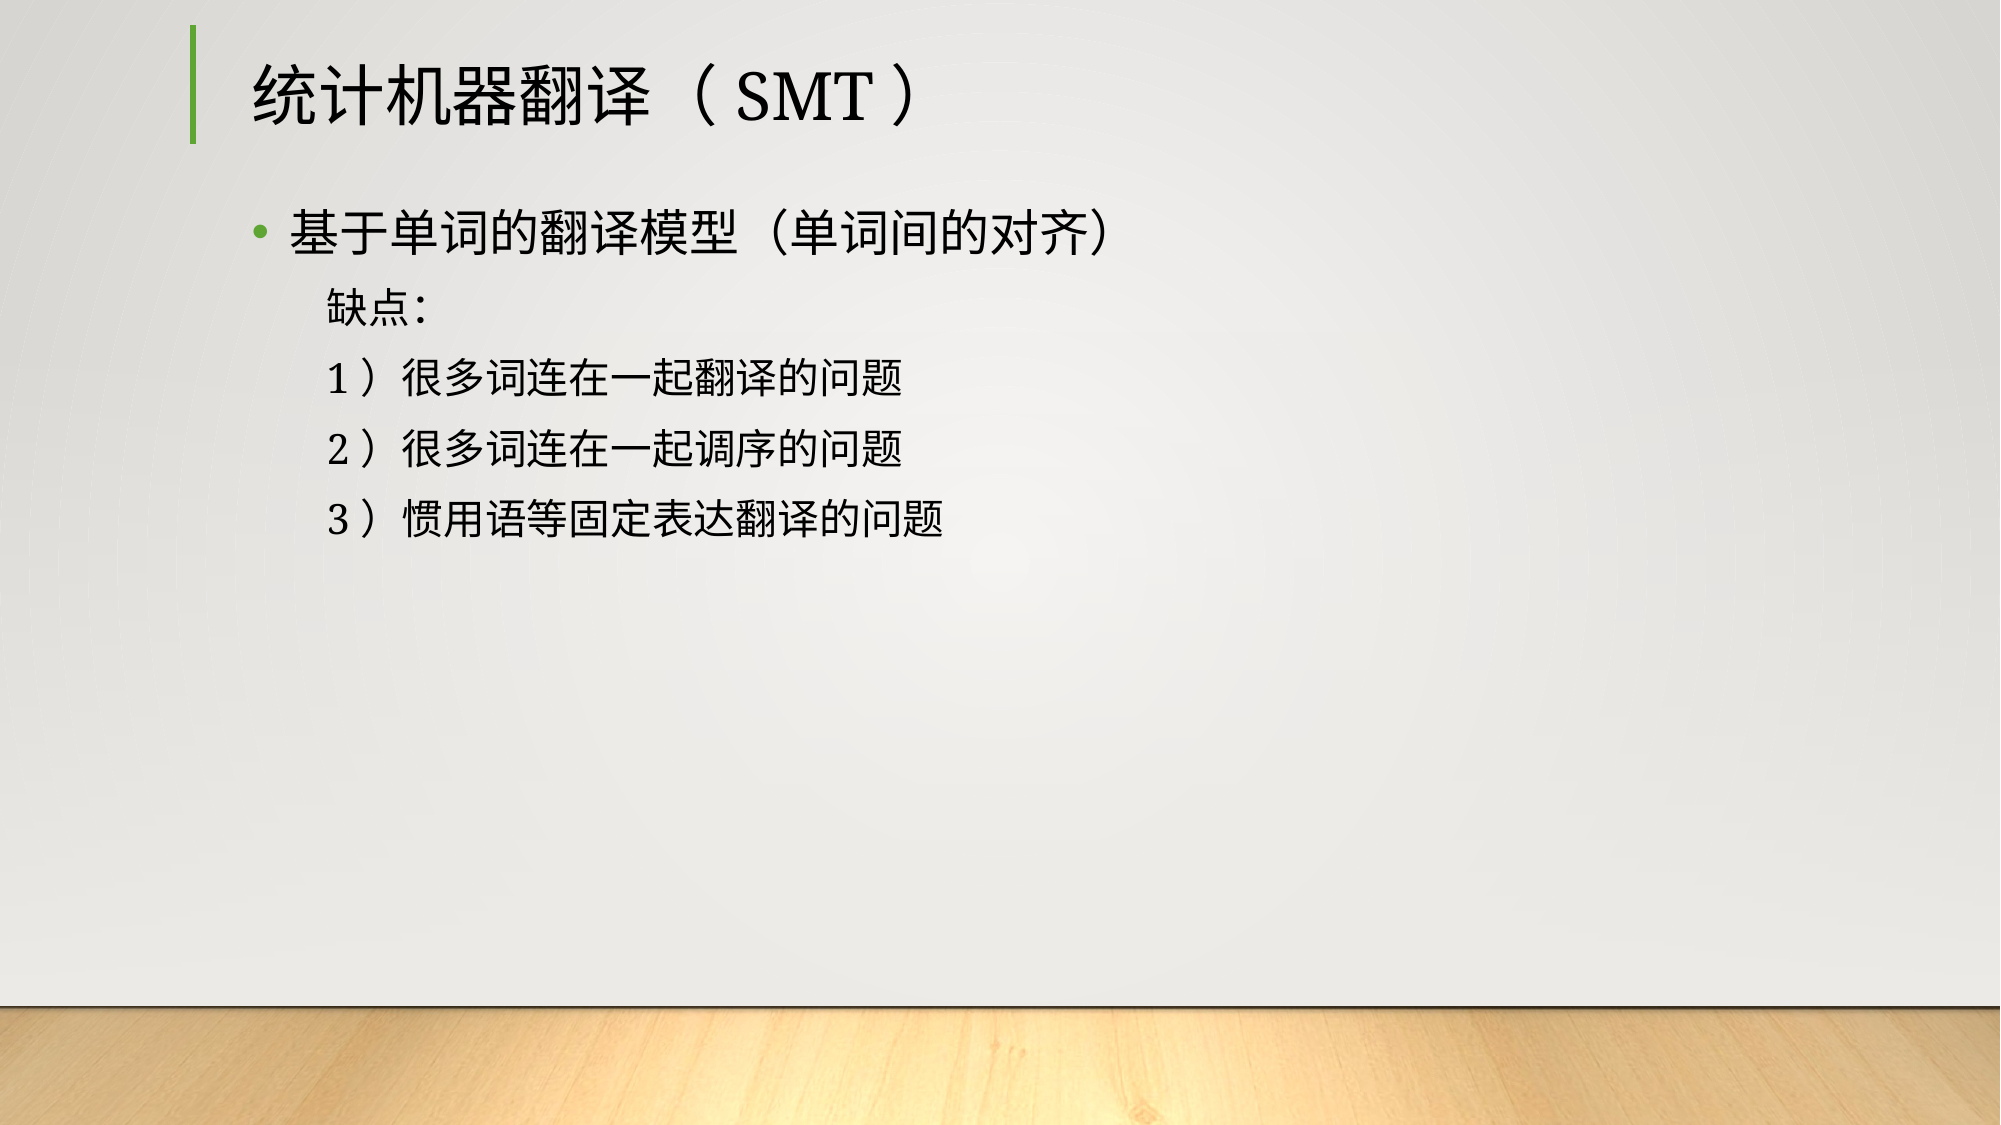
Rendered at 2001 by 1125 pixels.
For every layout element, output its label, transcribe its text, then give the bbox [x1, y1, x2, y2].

list 基于单词的翻译模型（单词间的对齐） 缺点： 1）很多词连在一起翻译的问题 2）很多词连在一起调序的问题 3）惯用语等固定表达翻译的问题 [236, 193, 1799, 760]
title 统计机器翻译（SMT） [236, 23, 1799, 143]
picture [0, 1006, 2000, 1125]
